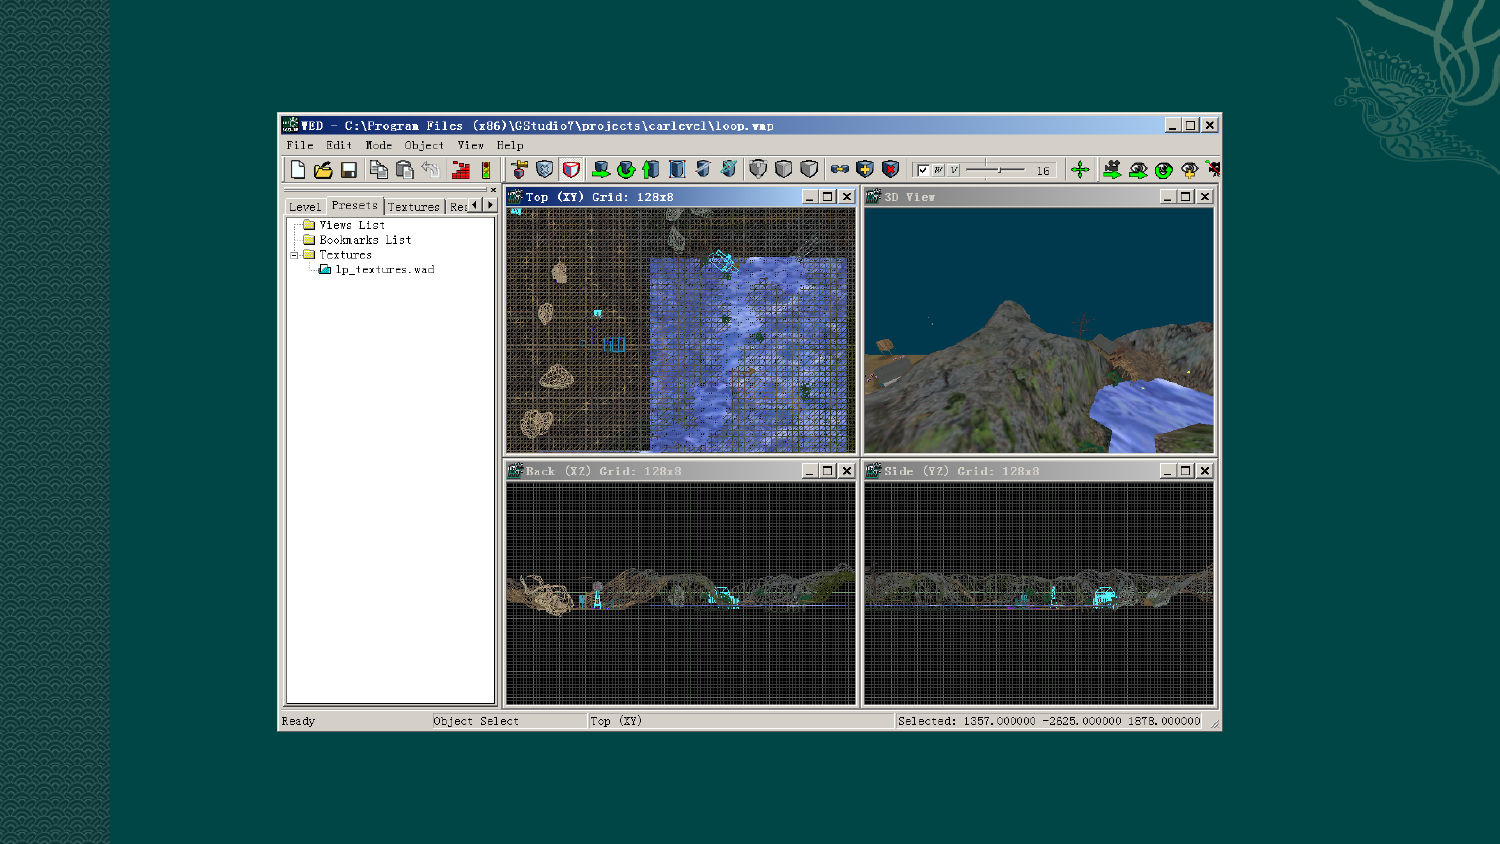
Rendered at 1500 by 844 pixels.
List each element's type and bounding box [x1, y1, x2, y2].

picture [277, 111, 1223, 733]
picture [0, 0, 110, 844]
